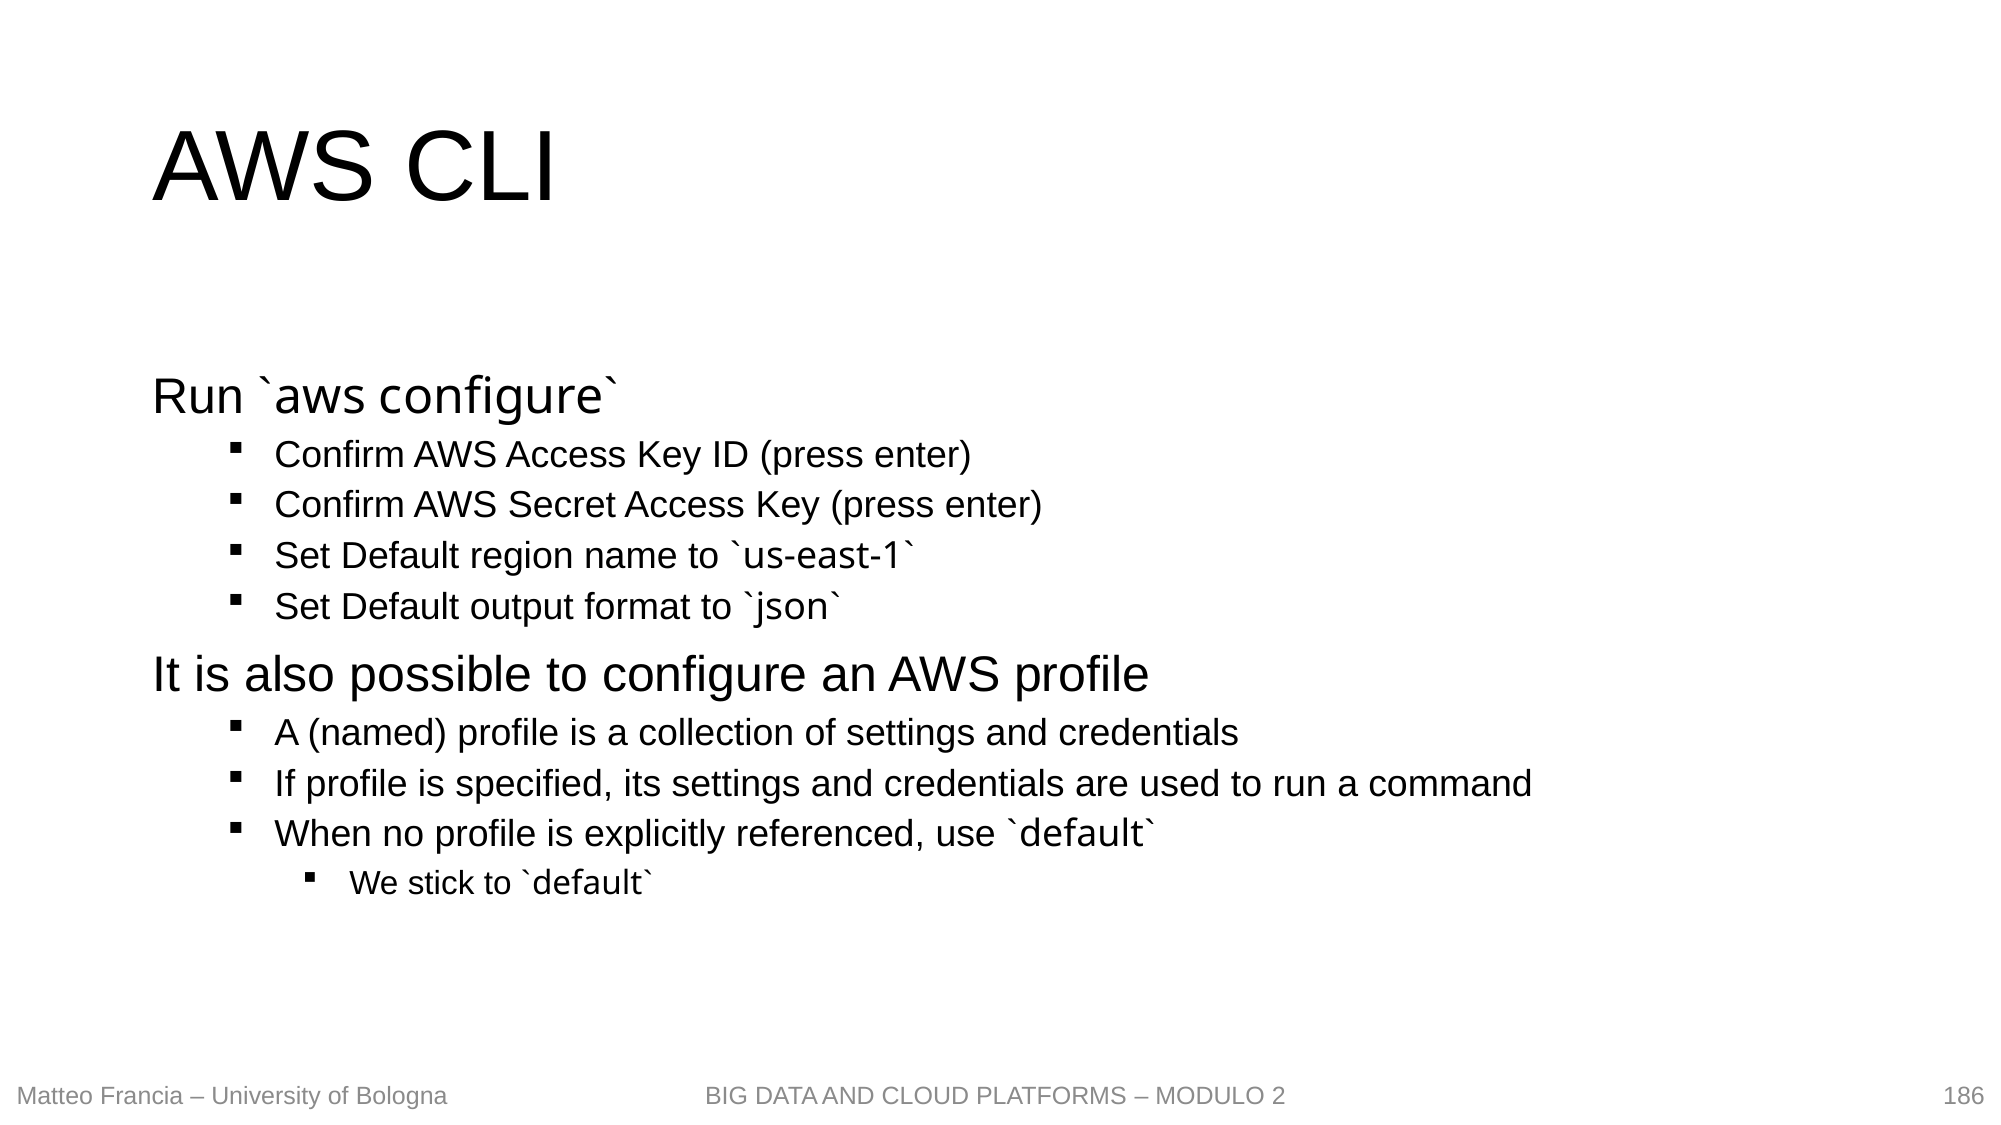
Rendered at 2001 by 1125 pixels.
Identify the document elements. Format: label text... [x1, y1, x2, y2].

slide_number 186 [1550, 1065, 2000, 1125]
footer Matteo Francia – University of Bologna [0, 1065, 466, 1125]
title AWS CLI [137, 59, 1863, 278]
list Run `aws configure` Confirm AWS Access Key ID (press enter) Confirm AWS Secret Access Key (press enter) Set Default region name to `us-east-1` Set Default output format to `json` It is also possible to configure an AWS profile A (named) profile is a collection of settings and credentials If profile is specified, its settings and credentials are used to run a command When no profile is explicitly referenced, use `default` We stick to `default` [137, 278, 1863, 993]
